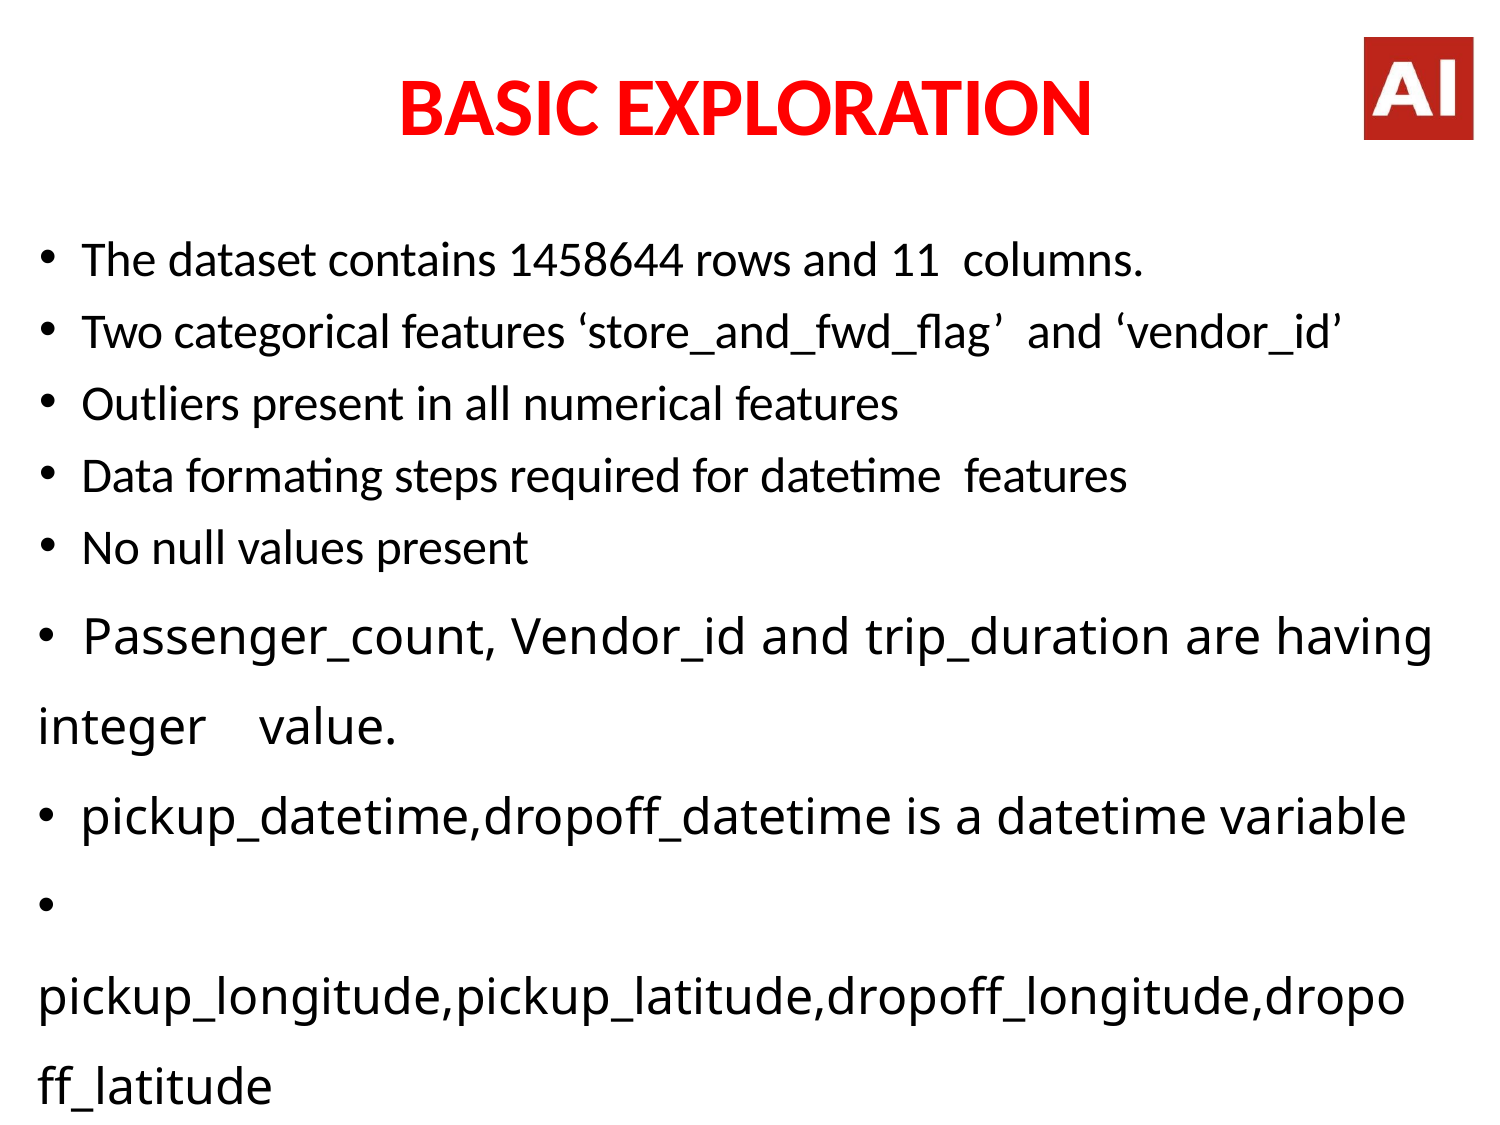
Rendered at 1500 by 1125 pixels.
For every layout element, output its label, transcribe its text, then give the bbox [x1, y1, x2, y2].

text_box The dataset contains 1458644 rows and 11 columns. Two categorical features ‘store_and_fwd_flag’ and ‘vendor_id’ Outliers present in all numerical features Data formating steps required for datetime features No null values present Passenger_count, Vendor_id and trip_duration are having integer value. pickup_datetime,dropoff_datetime is a datetime variable pickup_longitude,pickup_latitude,dropoff_longitude,dropoff_latitude are real numbers having float as data type *store_and_fwd_flag and Id belongs to a string data type. [37, 224, 1500, 1125]
title BASIC EXPLORATION [397, 50, 1103, 224]
text_box [1362, 37, 1475, 141]
